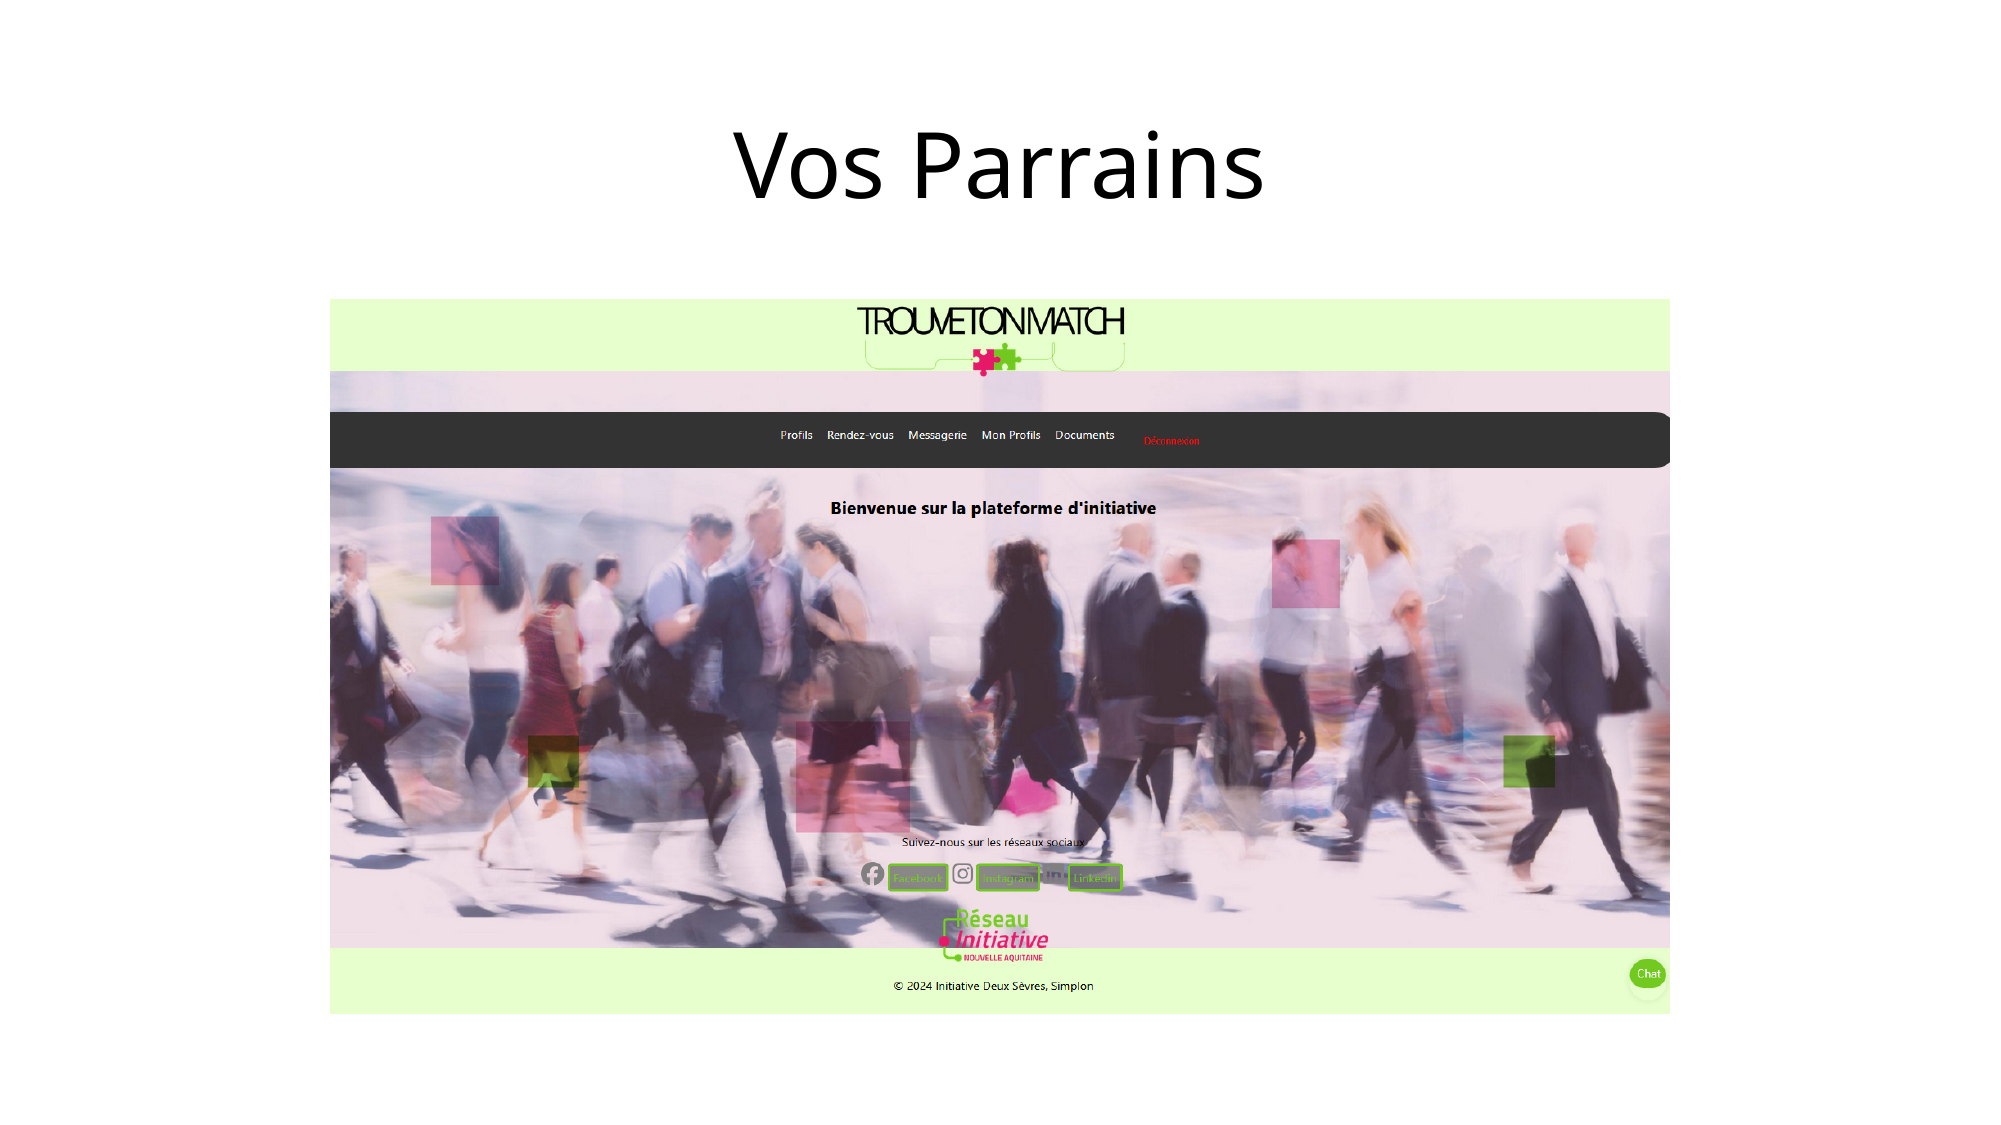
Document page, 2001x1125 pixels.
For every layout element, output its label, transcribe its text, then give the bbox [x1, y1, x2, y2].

title Vos Parrains [137, 59, 1863, 278]
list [329, 298, 1671, 1014]
